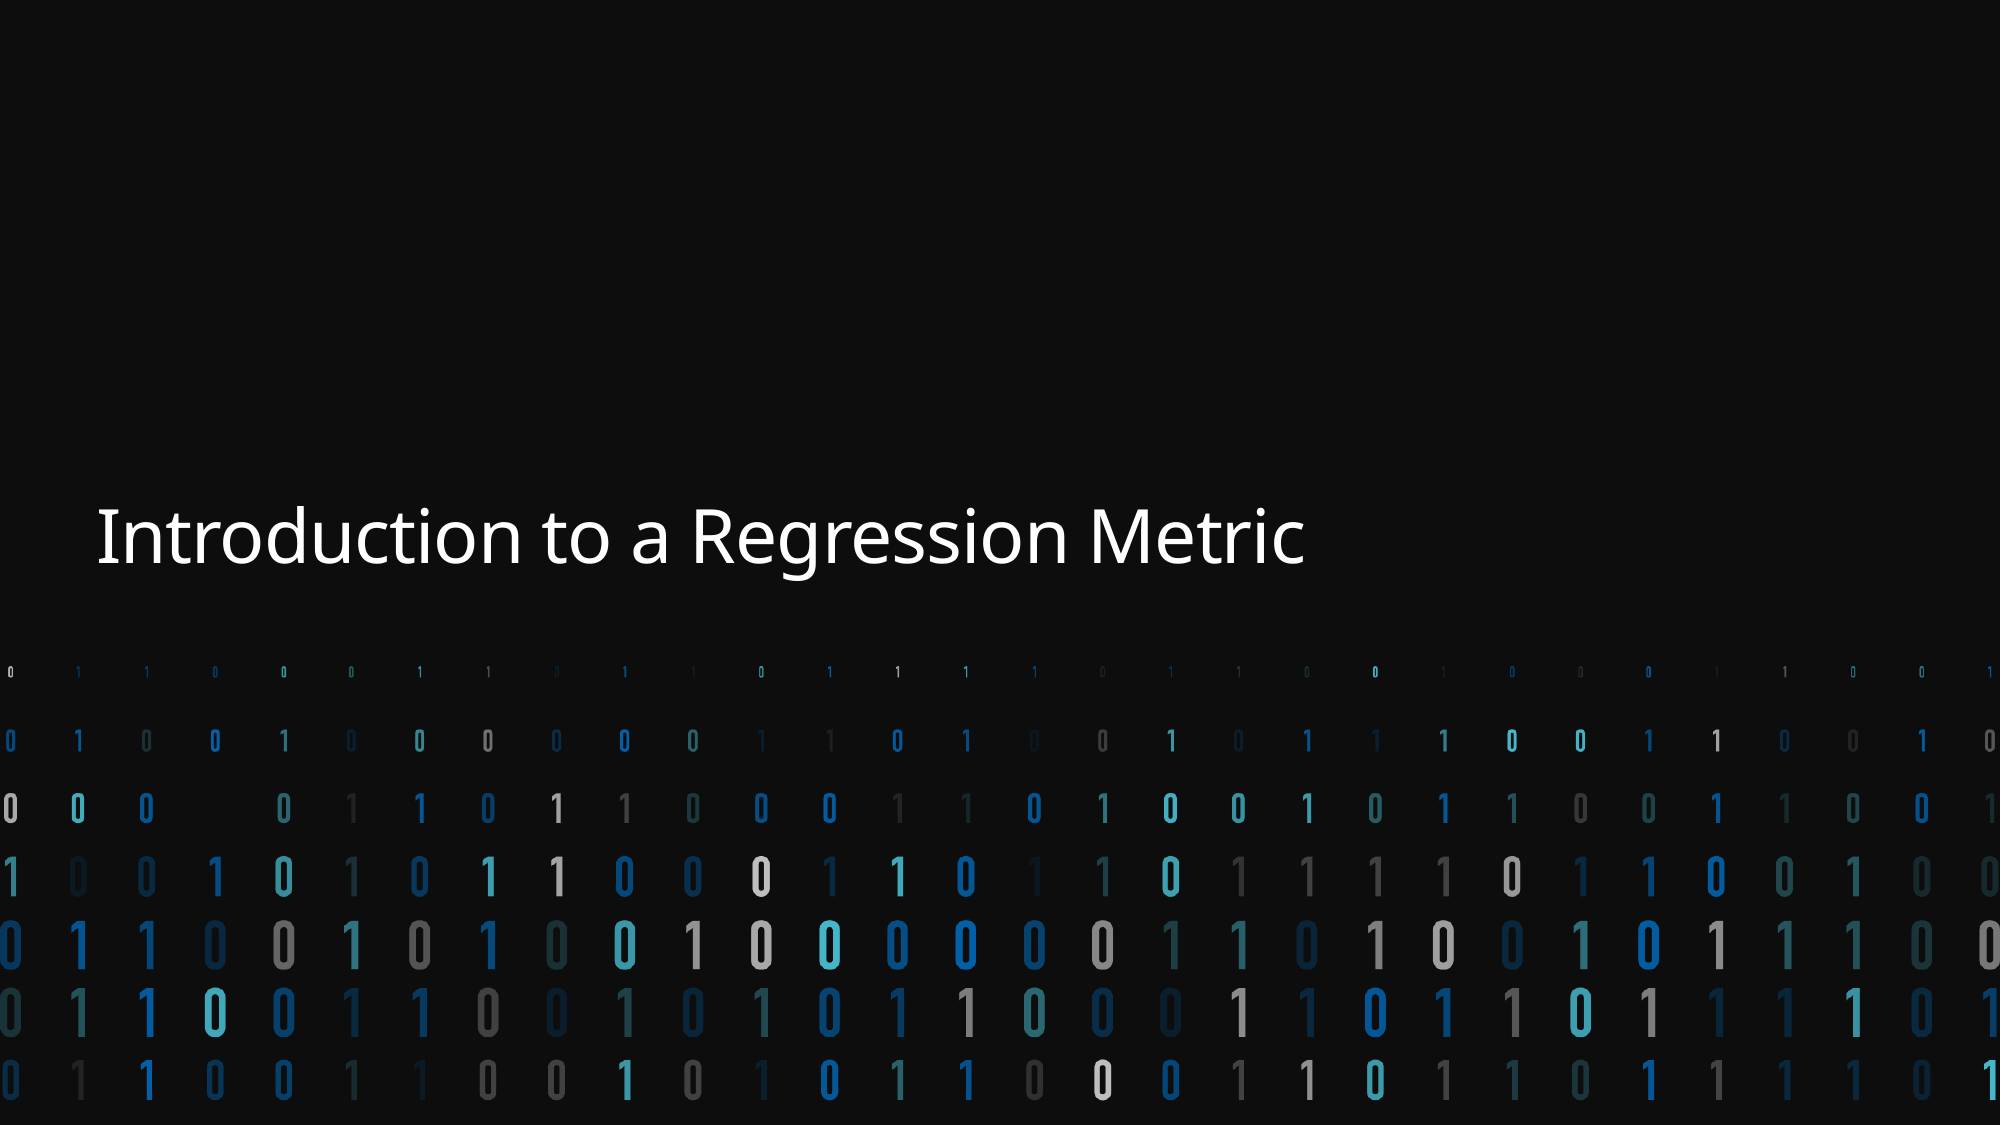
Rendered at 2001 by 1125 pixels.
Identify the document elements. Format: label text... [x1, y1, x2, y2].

picture [0, 666, 2000, 1125]
title Introduction to a Regression Metric [96, 498, 1596, 580]
